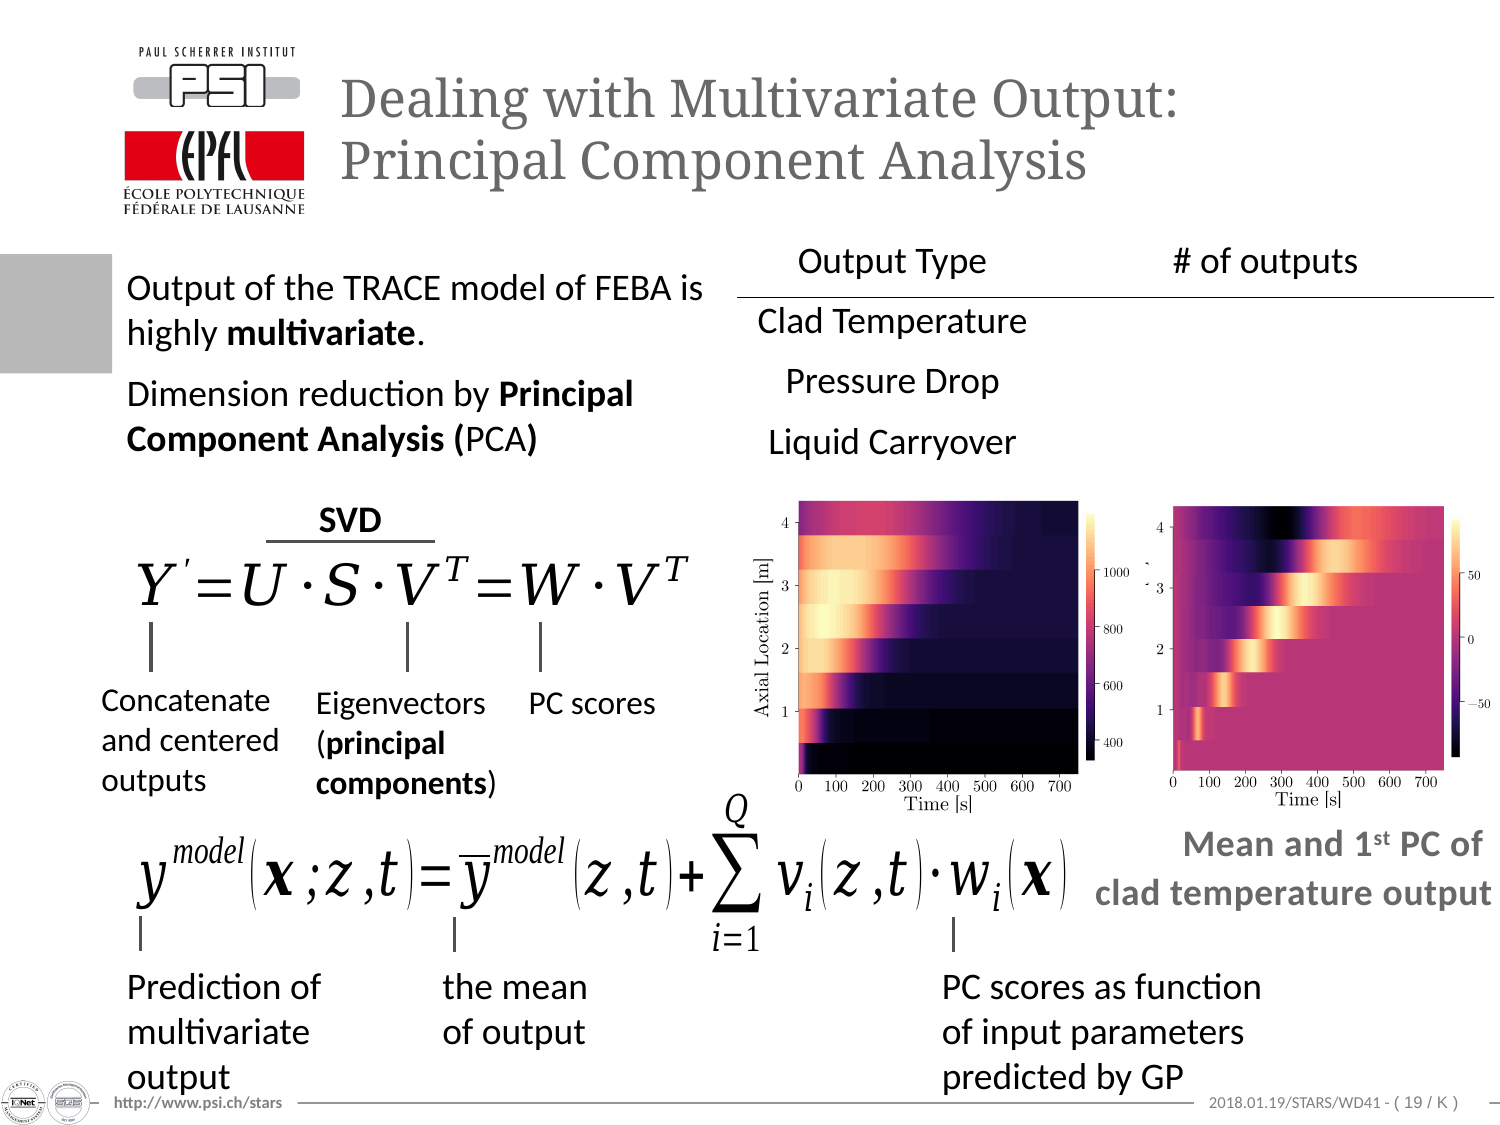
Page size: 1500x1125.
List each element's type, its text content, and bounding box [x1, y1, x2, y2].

text_box Mean and 1st PC of clad temperature output [1045, 810, 1493, 917]
text_box Prediction of multivariate output [112, 954, 376, 1105]
picture [0, 1080, 90, 1125]
picture [1145, 484, 1495, 808]
text_box SVD [265, 487, 435, 541]
title Dealing with Multivariate Output: Principal Component Analysis [340, 47, 1459, 209]
text_box Concatenate and centered outputs [86, 671, 302, 806]
text_box the mean of output [427, 954, 691, 1060]
text_box PC scores [513, 674, 744, 729]
text_box Dimension reduction by Principal Component Analysis (PCA) [112, 361, 798, 467]
text_box PC scores as function of input parameters predicted by GP [927, 954, 1282, 1105]
text_box Eigenvectors (principal components) [301, 674, 514, 809]
text_box Output of the TRACE model of FEBA is highly multivariate. [111, 255, 737, 361]
picture [749, 479, 1131, 813]
